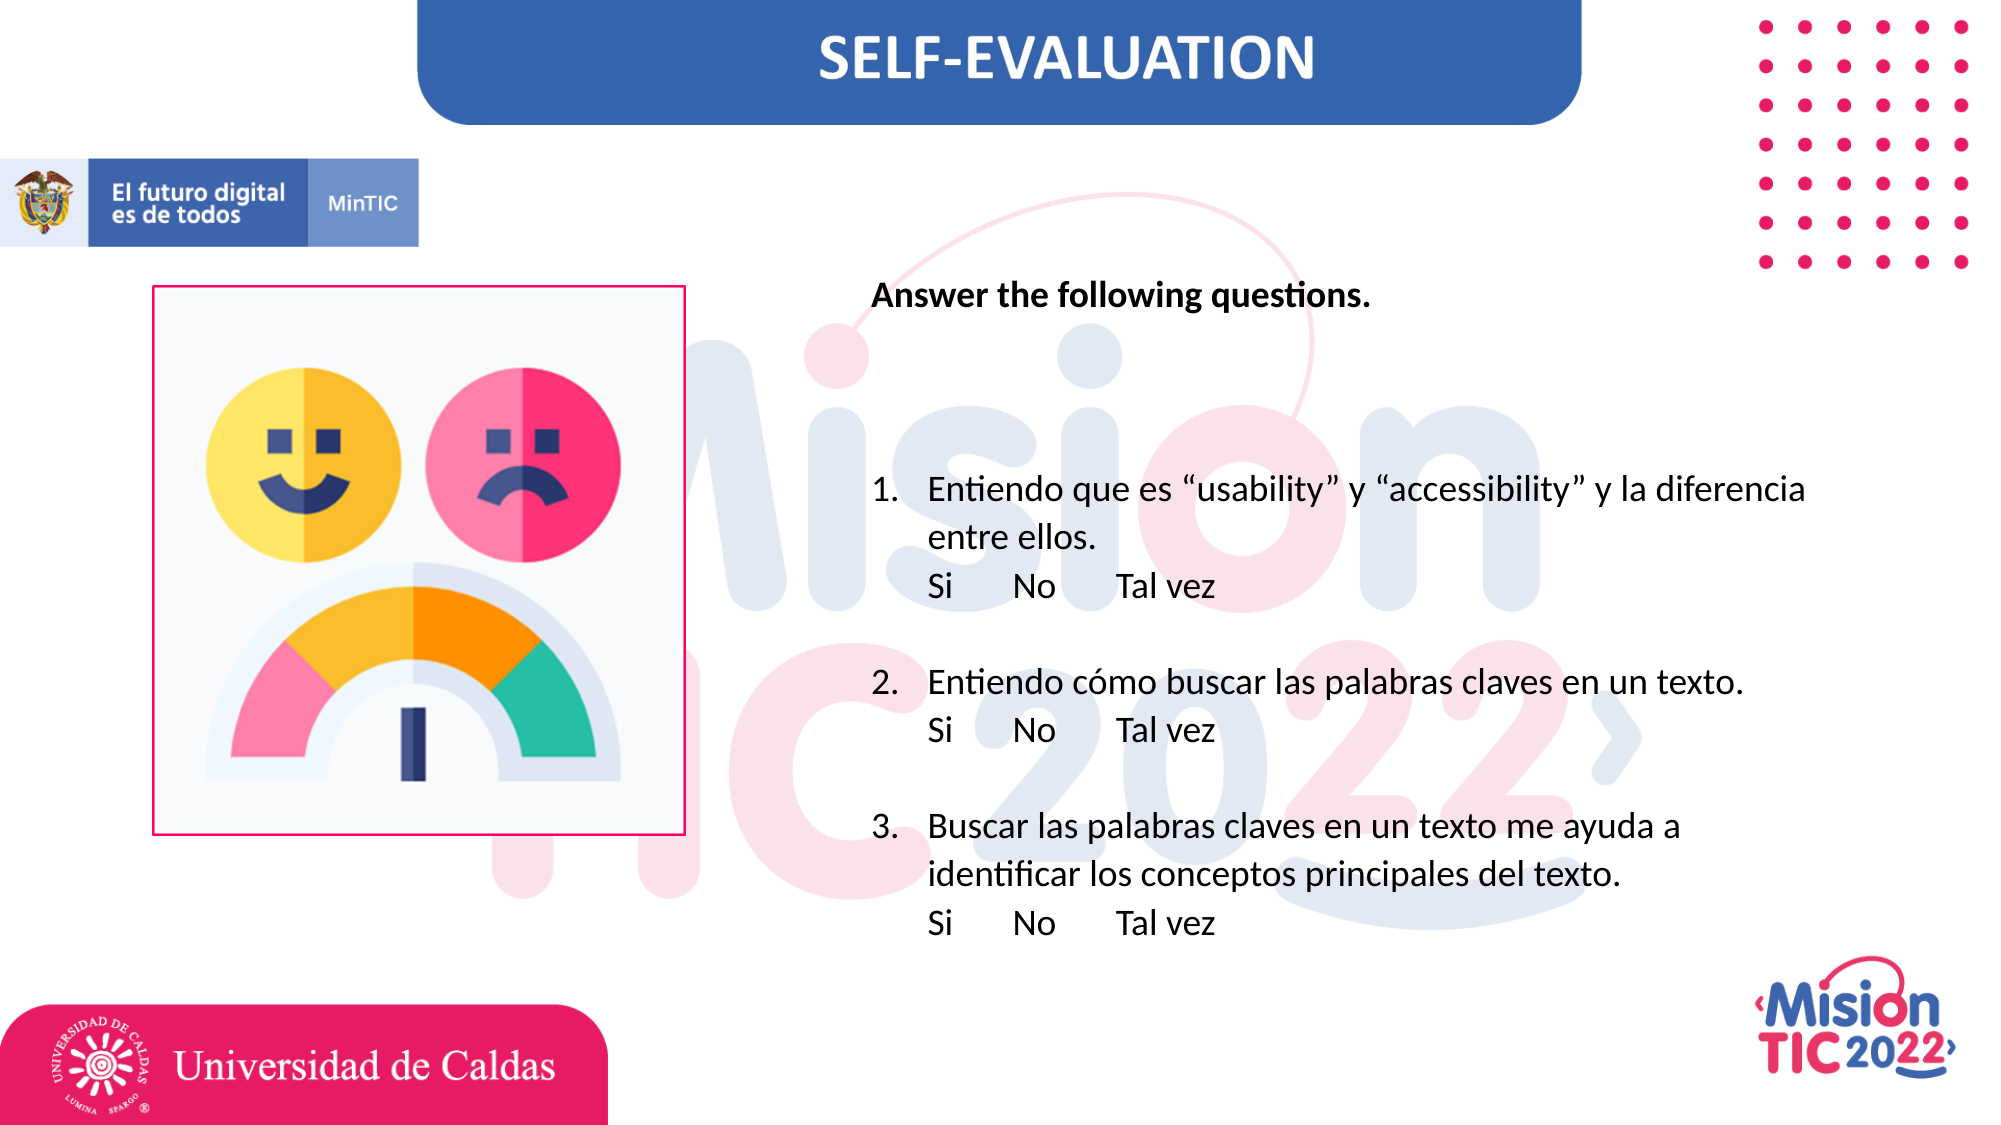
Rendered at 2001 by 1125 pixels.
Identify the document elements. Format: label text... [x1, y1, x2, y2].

text_box Answer the following questions. Entiendo que es “usability” y “accessibility” y la diferencia entre ellos. Si No Tal vez Entiendo cómo buscar las palabras claves en un texto. Si No Tal vez Buscar las palabras claves en un texto me ayuda a identificar los conceptos principales del texto. Si No Tal vez [856, 256, 1857, 950]
picture [0, 0, 2000, 1125]
